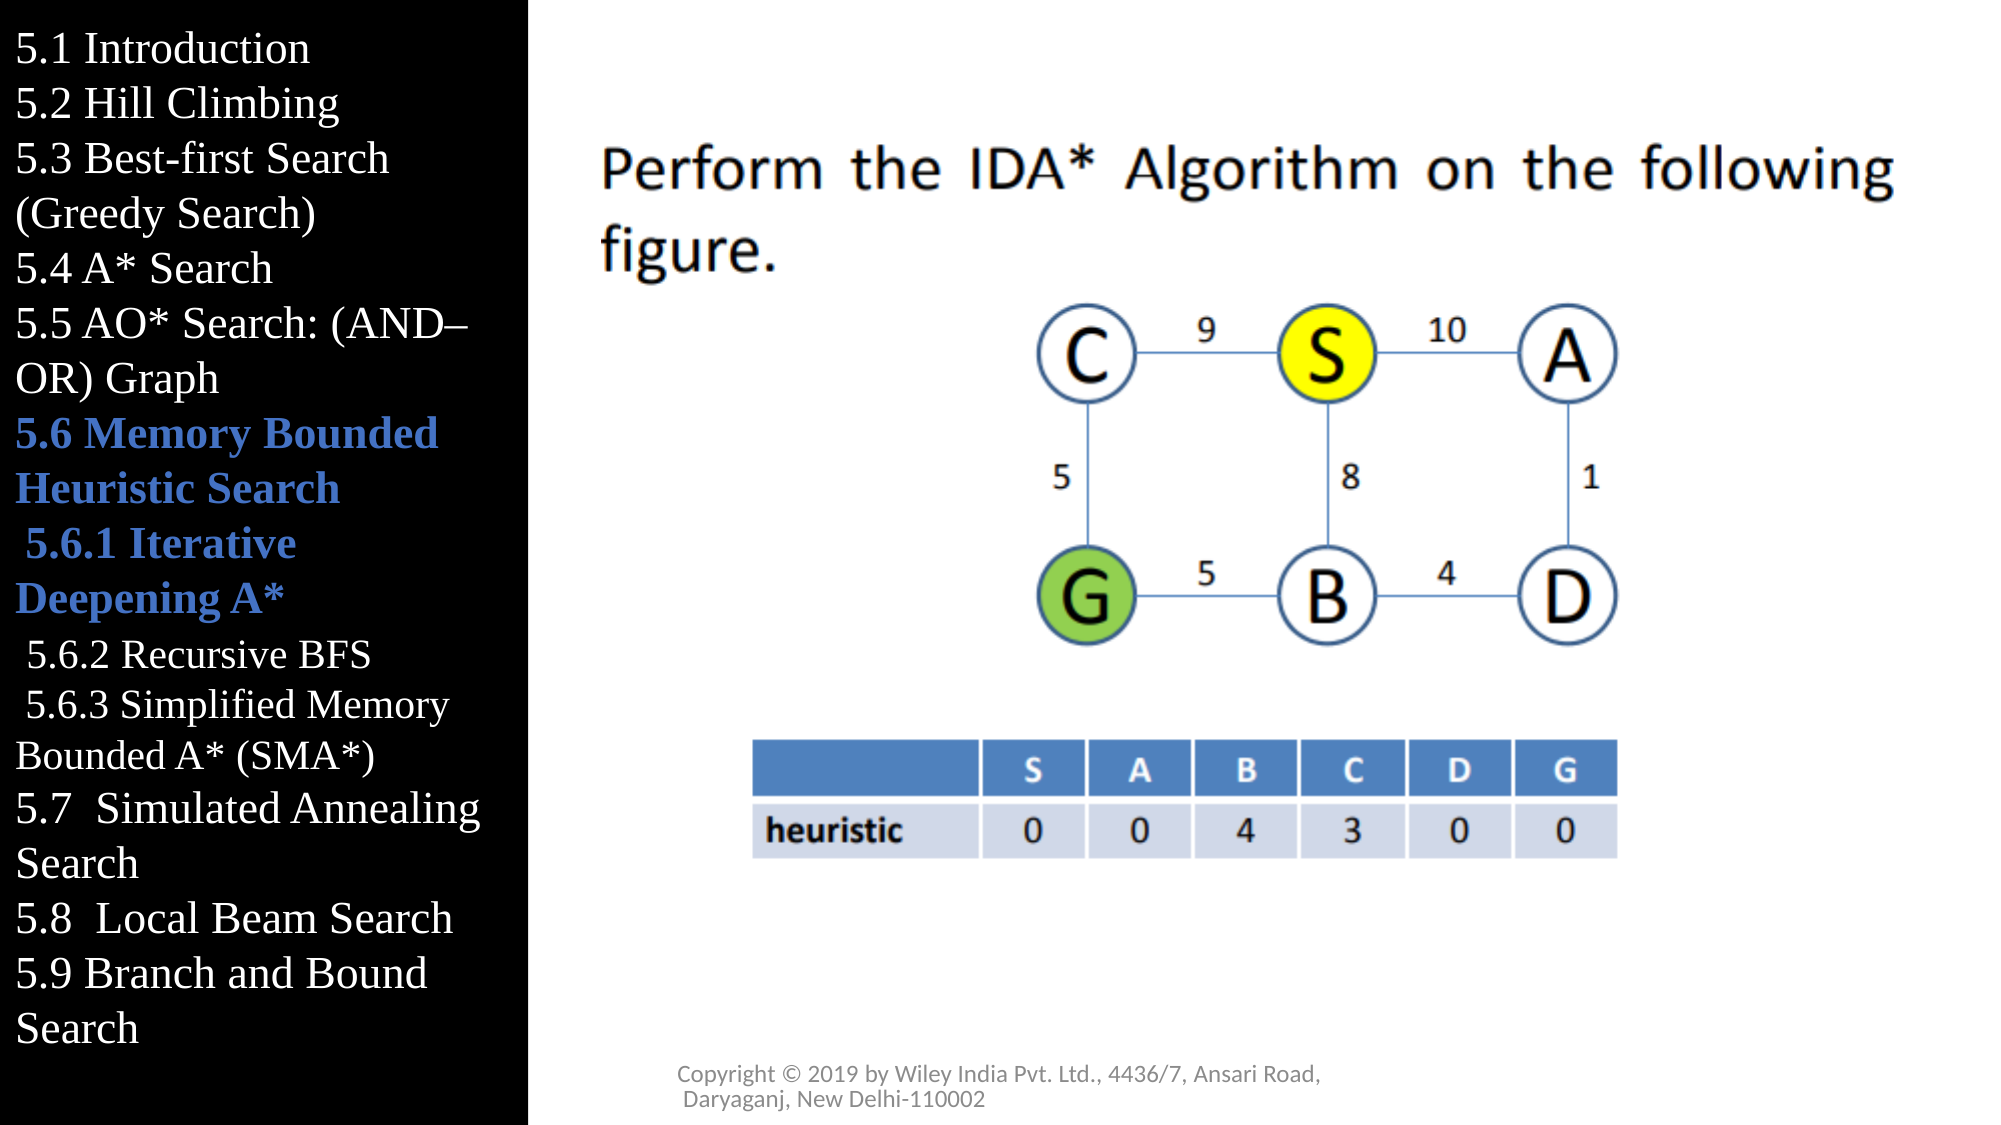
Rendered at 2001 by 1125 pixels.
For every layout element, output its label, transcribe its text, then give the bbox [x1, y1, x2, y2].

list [601, 113, 1902, 893]
text_box 5.1 Introduction 5.2 Hill Climbing 5.3 Best-first Search (Greedy Search) 5.4 A* Search 5.5 AO* Search: (AND–OR) Graph 5.6 Memory Bounded Heuristic Search 5.6.1 Iterative Deepening A* 5.6.2 Recursive BFS 5.6.3 Simplified Memory Bounded A* (SMA*) 5.7 Simulated Annealing Search 5.8 Local Beam Search 5.9 Branch and Bound Search [0, 0, 529, 1125]
footer Copyright © 2019 by Wiley India Pvt. Ltd., 4436/7, Ansari Road, Daryaganj, New Delhi-110002 [662, 1042, 1338, 1103]
